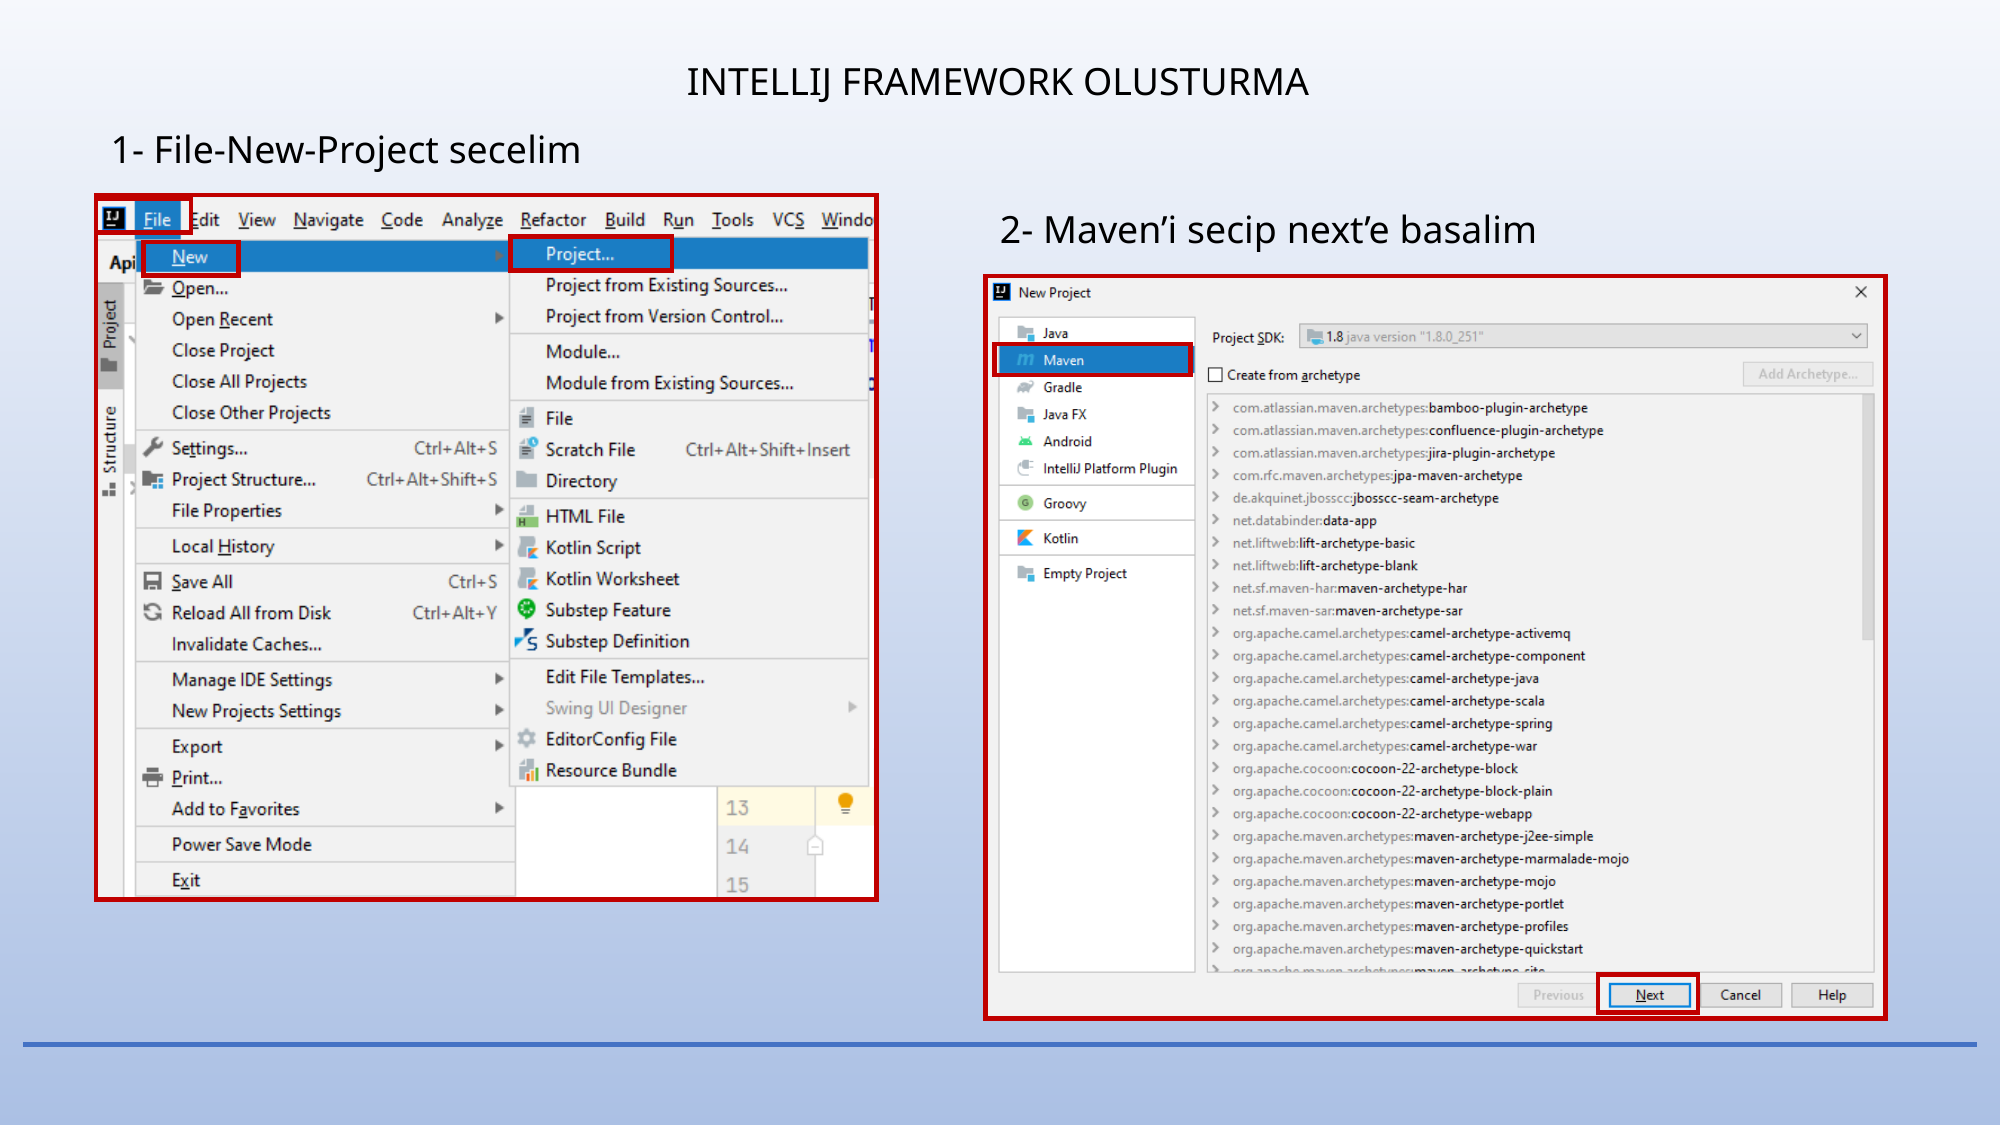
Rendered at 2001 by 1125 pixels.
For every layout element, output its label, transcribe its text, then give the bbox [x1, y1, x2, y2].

text_box INTELLIJ FRAMEWORK OLUSTURMA [672, 50, 1328, 111]
picture [985, 275, 1886, 1019]
text_box 1- File-New-Project secelim [95, 118, 724, 179]
text_box 2- Maven’i secip next’e basalim [985, 198, 1589, 258]
picture [95, 198, 877, 900]
